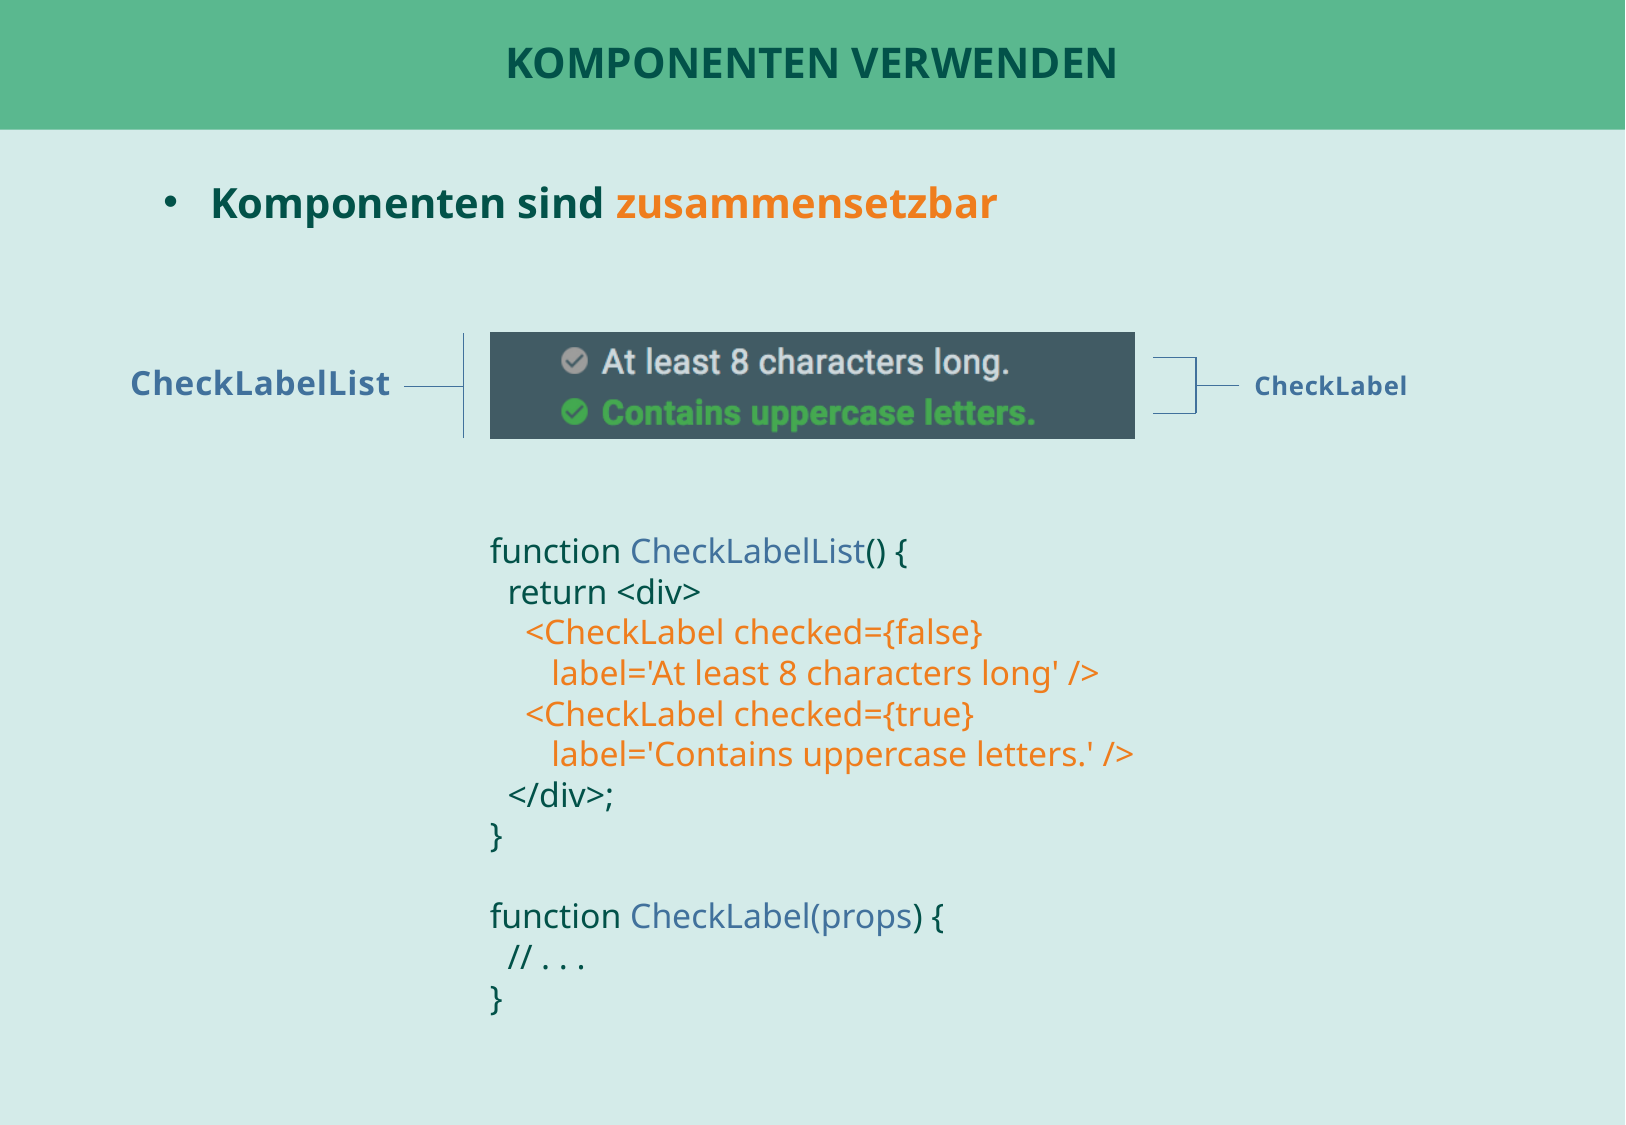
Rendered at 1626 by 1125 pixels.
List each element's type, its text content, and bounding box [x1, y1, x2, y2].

title Komponenten Verwenden [0, 0, 1625, 130]
text_box CheckLabelList [99, 362, 391, 384]
text_box Komponenten sind zusammensetzbar [148, 169, 1094, 234]
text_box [1152, 357, 1427, 414]
picture [489, 332, 1135, 439]
text_box function CheckLabelList() { return <div> <CheckLabel checked={false} label='At least 8 characters long' /> <CheckLabel checked={true} label='Contains uppercase letters.' /> </div>; } function CheckLabel(props) { // . . . } [489, 529, 1593, 1017]
